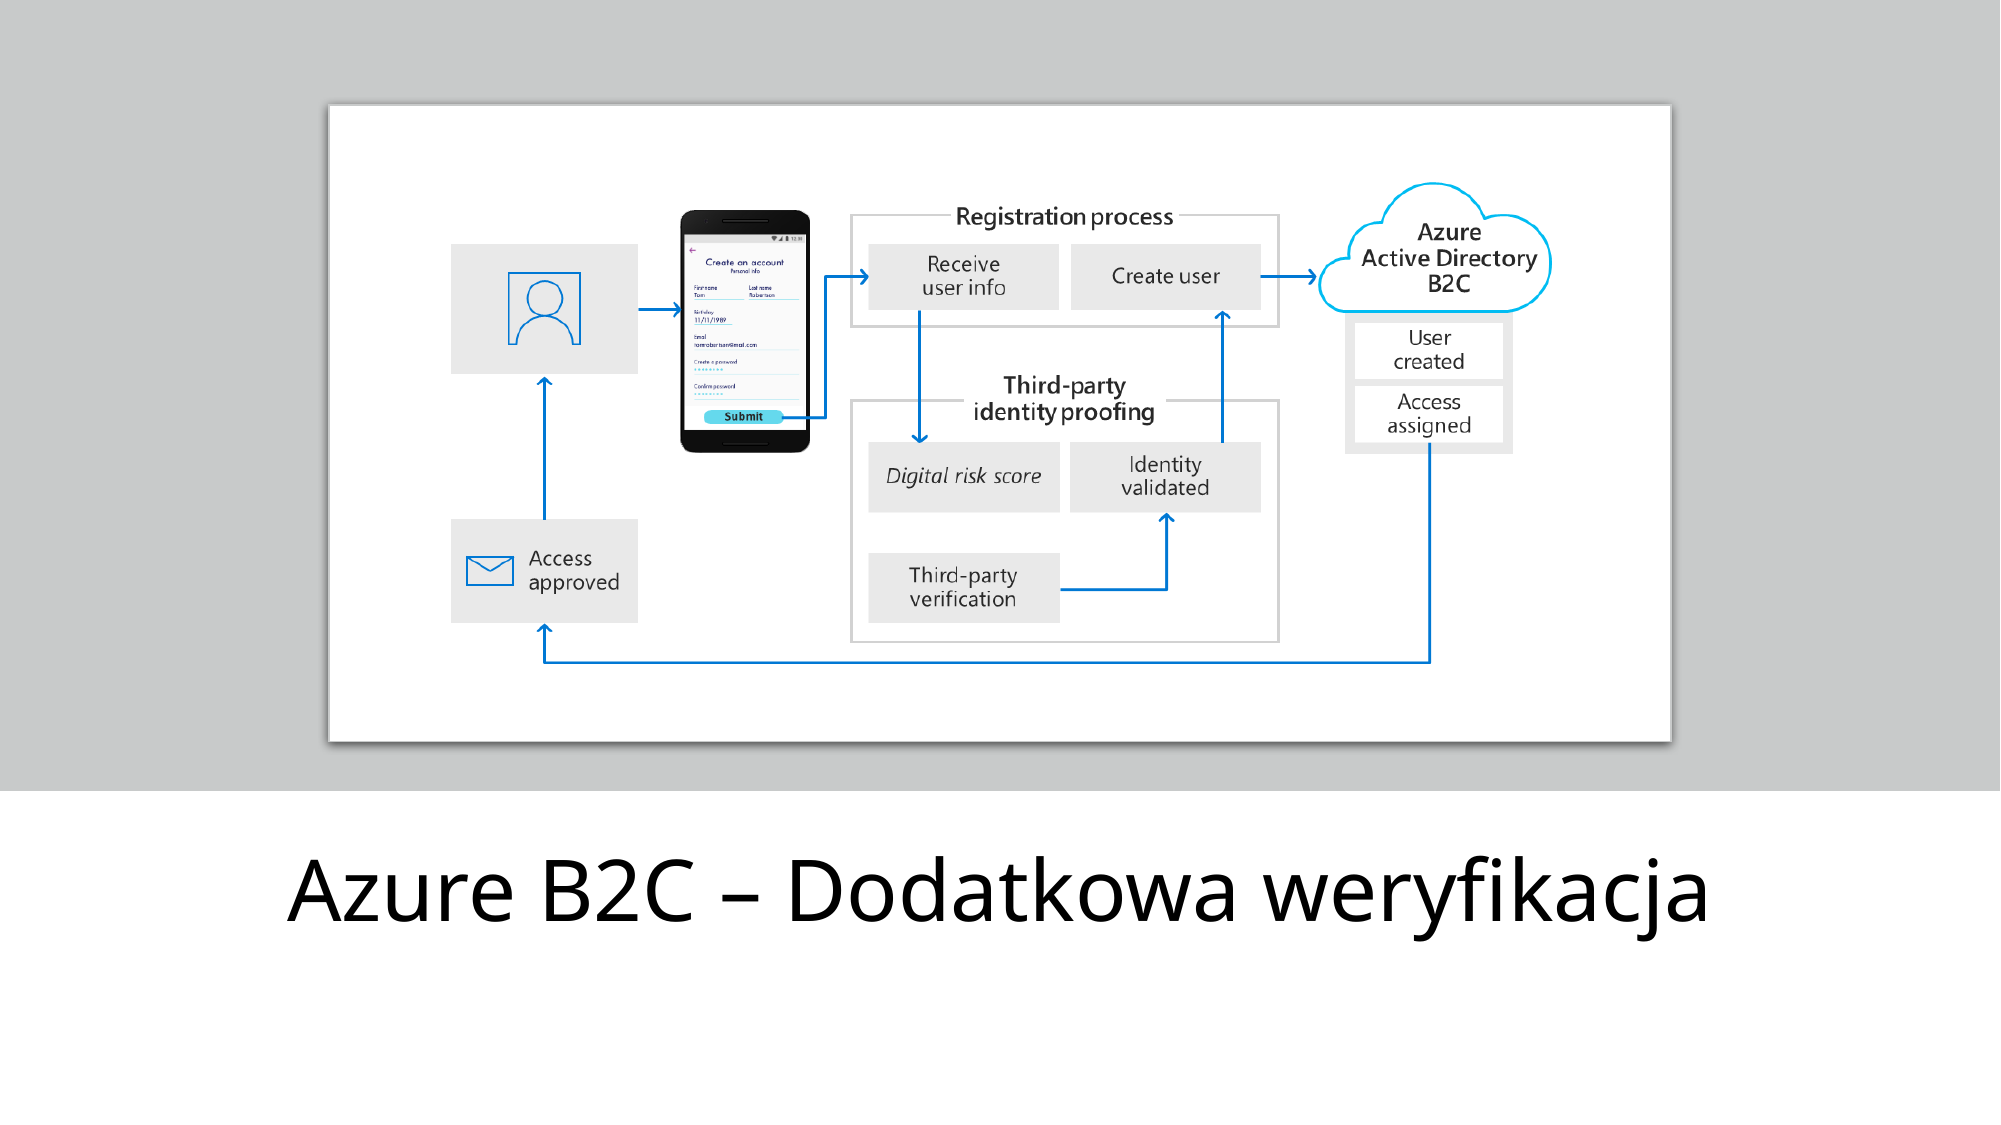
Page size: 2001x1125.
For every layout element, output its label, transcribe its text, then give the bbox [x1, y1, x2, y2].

text_box [0, 0, 2000, 792]
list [442, 175, 1558, 671]
title Azure B2C – Dodatkowa weryfikacja [105, 838, 1895, 949]
text_box [328, 104, 1672, 743]
